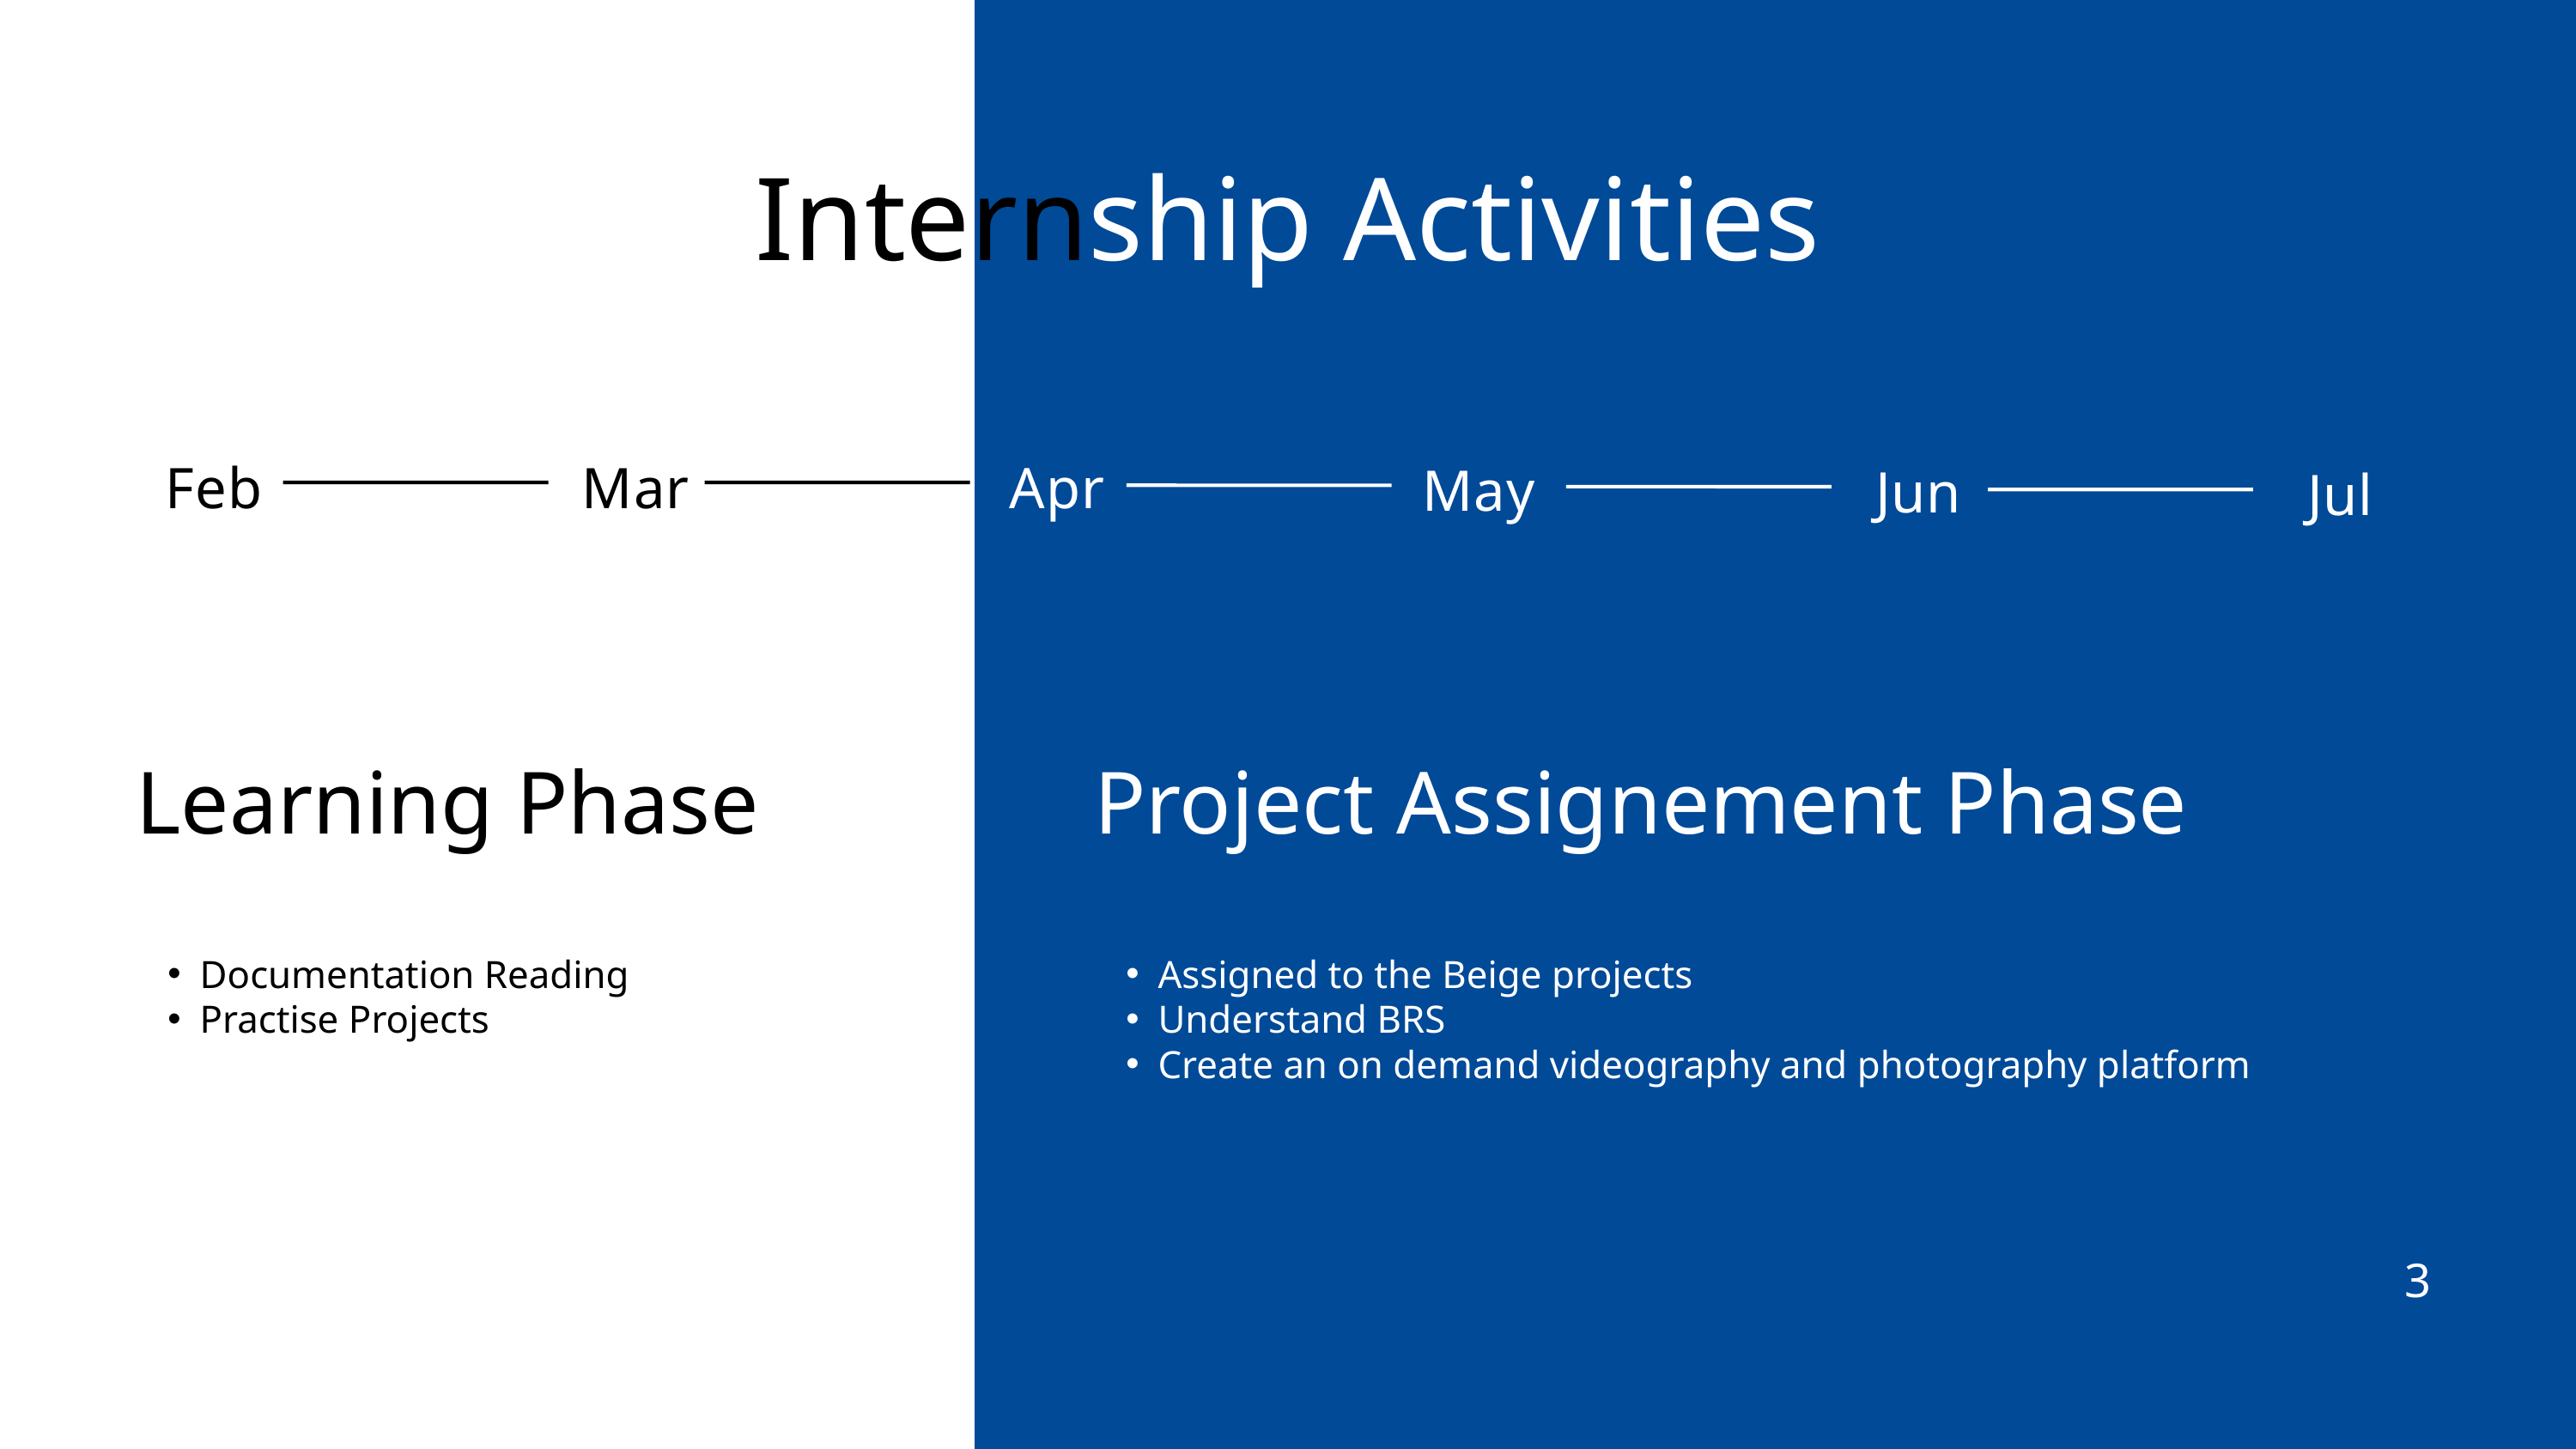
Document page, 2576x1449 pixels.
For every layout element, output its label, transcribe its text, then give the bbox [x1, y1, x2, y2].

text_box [0, 0, 975, 1449]
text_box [1093, 748, 2432, 1084]
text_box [144, 447, 2411, 522]
text_box Internship Activities [979, 146, 2425, 284]
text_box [136, 748, 962, 1040]
text_box 3 [2360, 1241, 2432, 1307]
